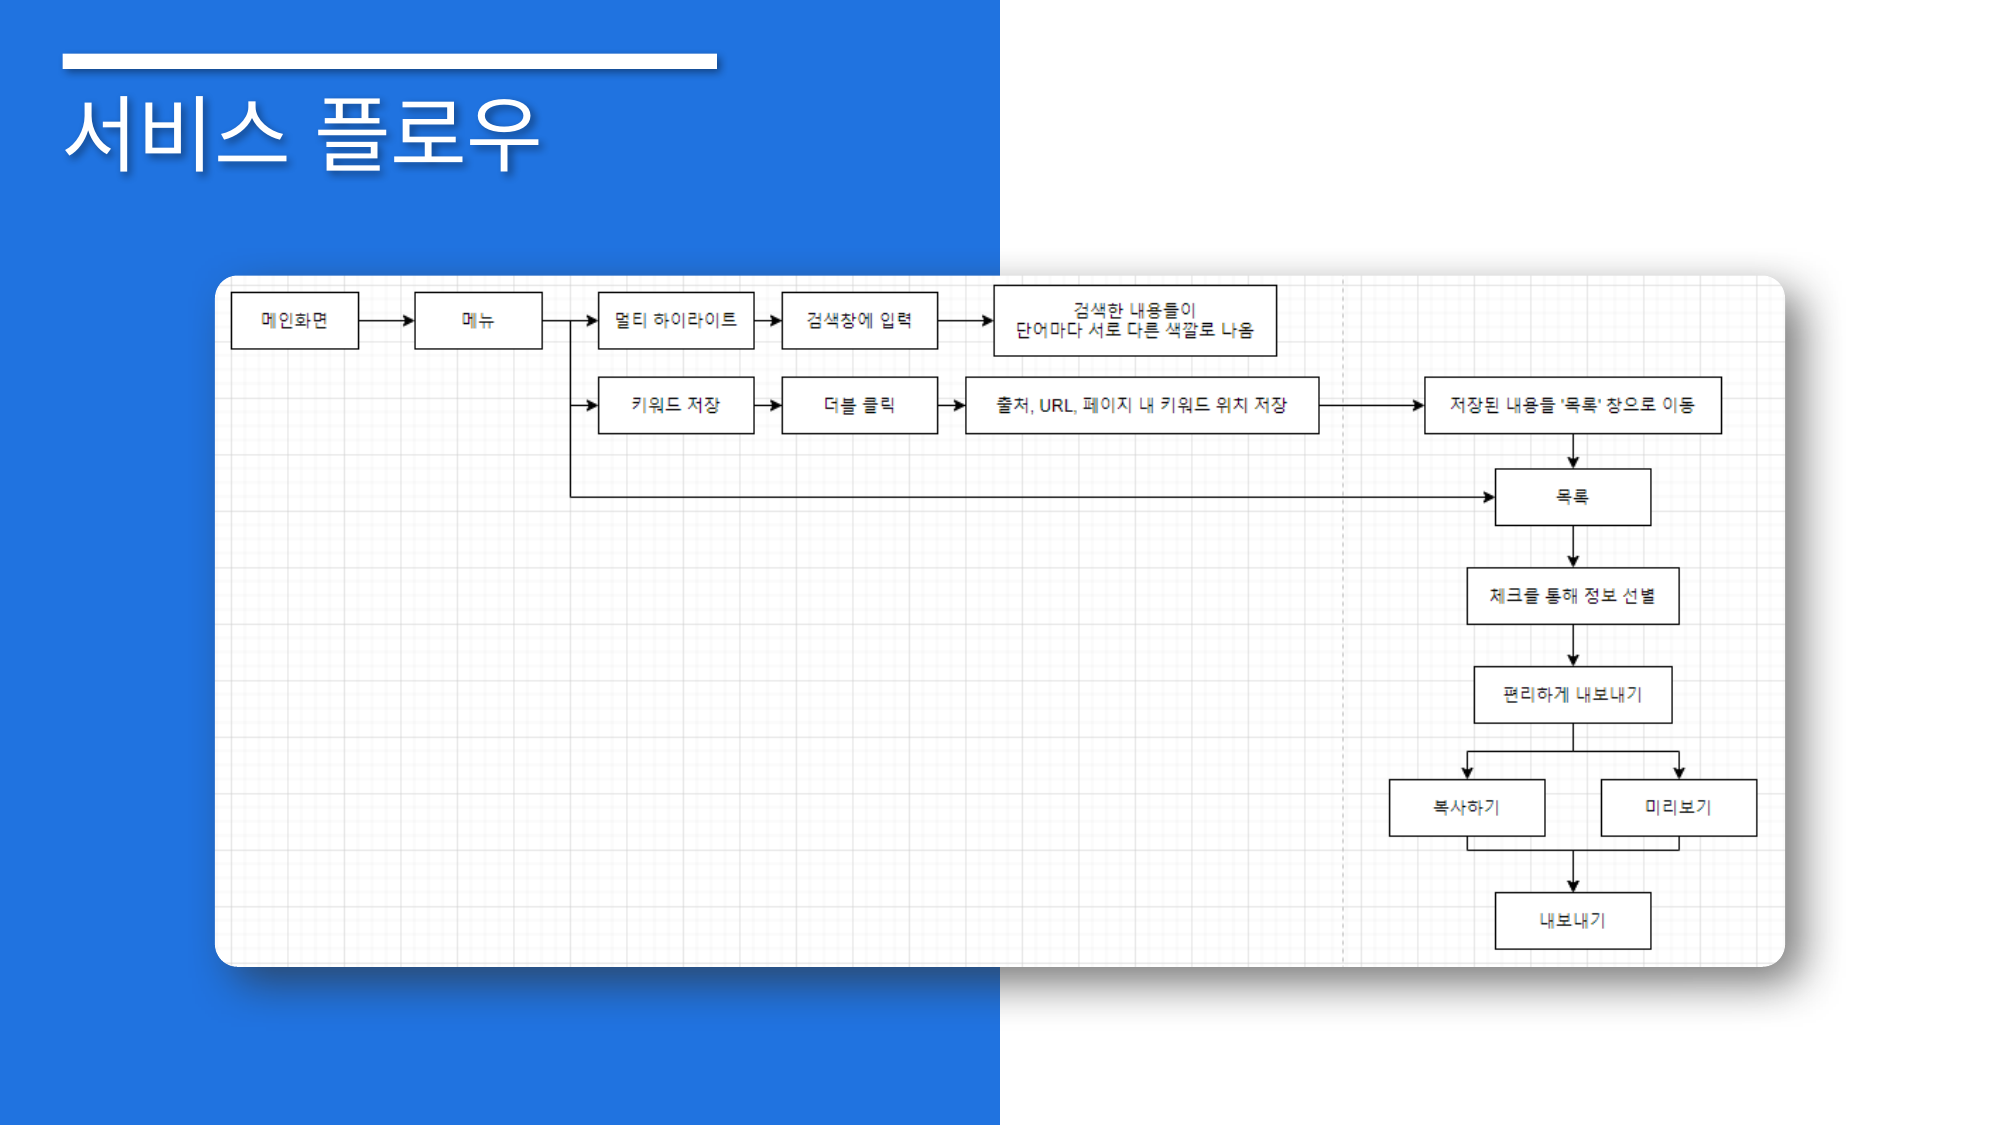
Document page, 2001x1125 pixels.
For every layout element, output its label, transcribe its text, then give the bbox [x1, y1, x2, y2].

text_box [0, 0, 1001, 1125]
picture [214, 275, 1786, 967]
text_box 서비스 플로우 [61, 81, 544, 182]
text_box [62, 53, 718, 70]
